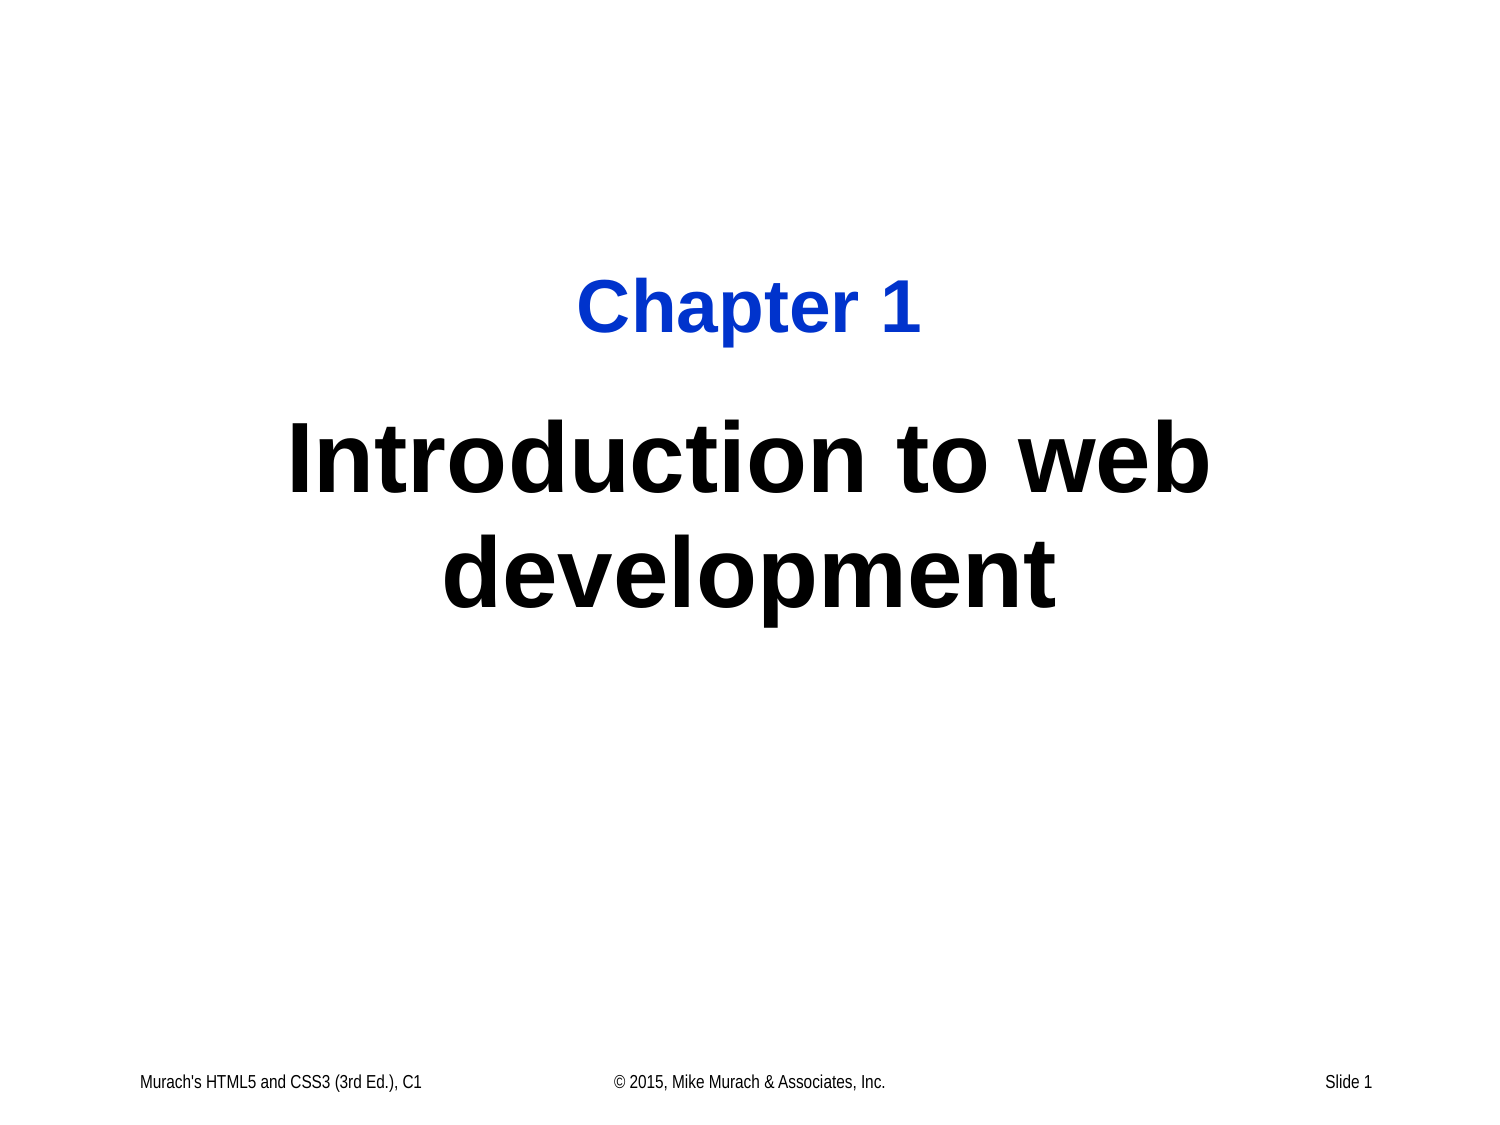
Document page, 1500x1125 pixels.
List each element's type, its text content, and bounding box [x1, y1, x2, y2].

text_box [149, 262, 1348, 661]
slide_number Murach's HTML5 and CSS3 (3rd Ed.), C1 [125, 1025, 450, 1100]
slide_number Slide 1 [1074, 1025, 1388, 1100]
footer © 2015, Mike Murach & Associates, Inc. [474, 1025, 1025, 1100]
